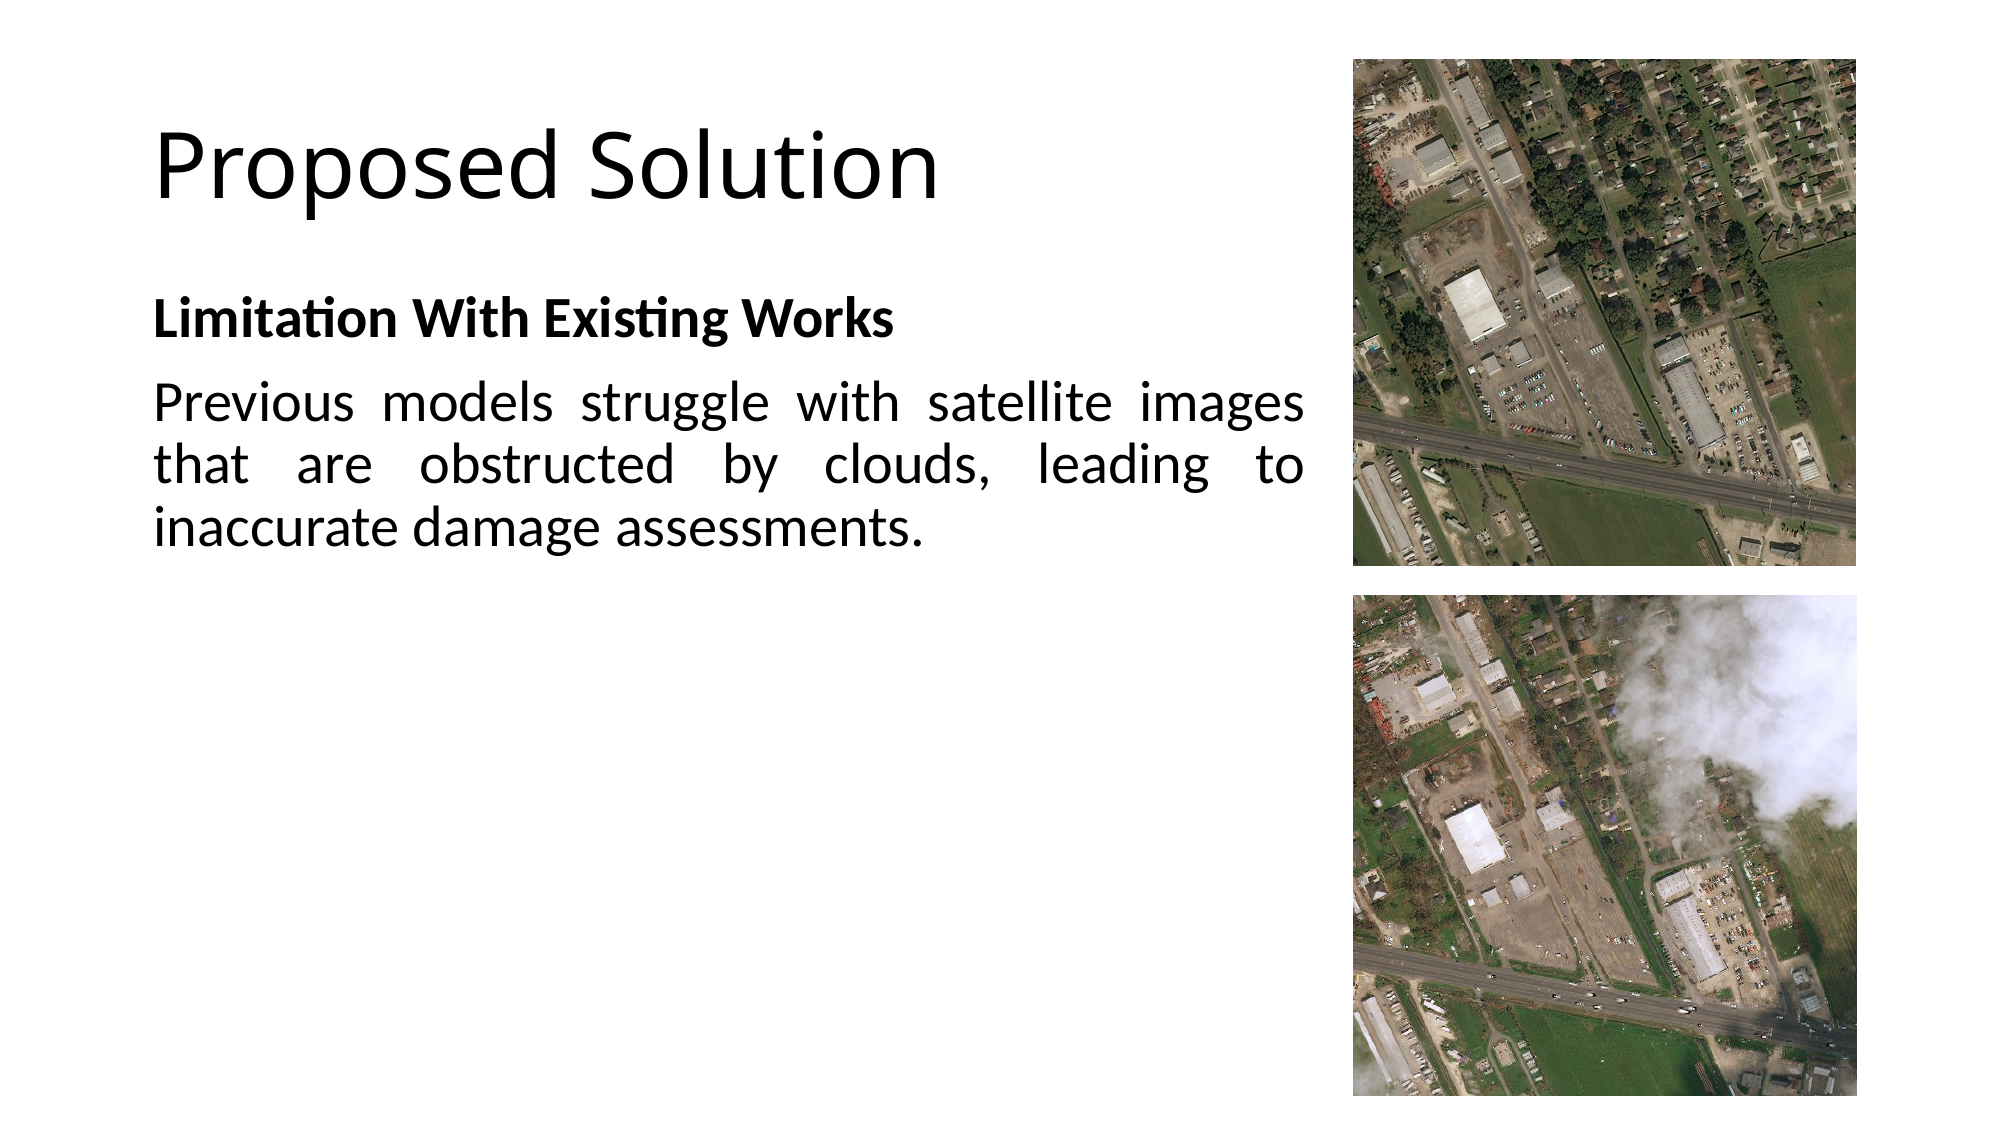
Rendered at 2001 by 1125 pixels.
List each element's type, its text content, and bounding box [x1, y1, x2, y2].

picture [1352, 595, 1857, 1096]
title Proposed Solution [137, 59, 1353, 278]
list Limitation With Existing Works Previous models struggle with satellite images that are obstructed by clouds, leading to inaccurate damage assessments. [138, 279, 1322, 990]
title Proposed Solution [1856, 59, 1863, 278]
picture [1353, 59, 1856, 566]
